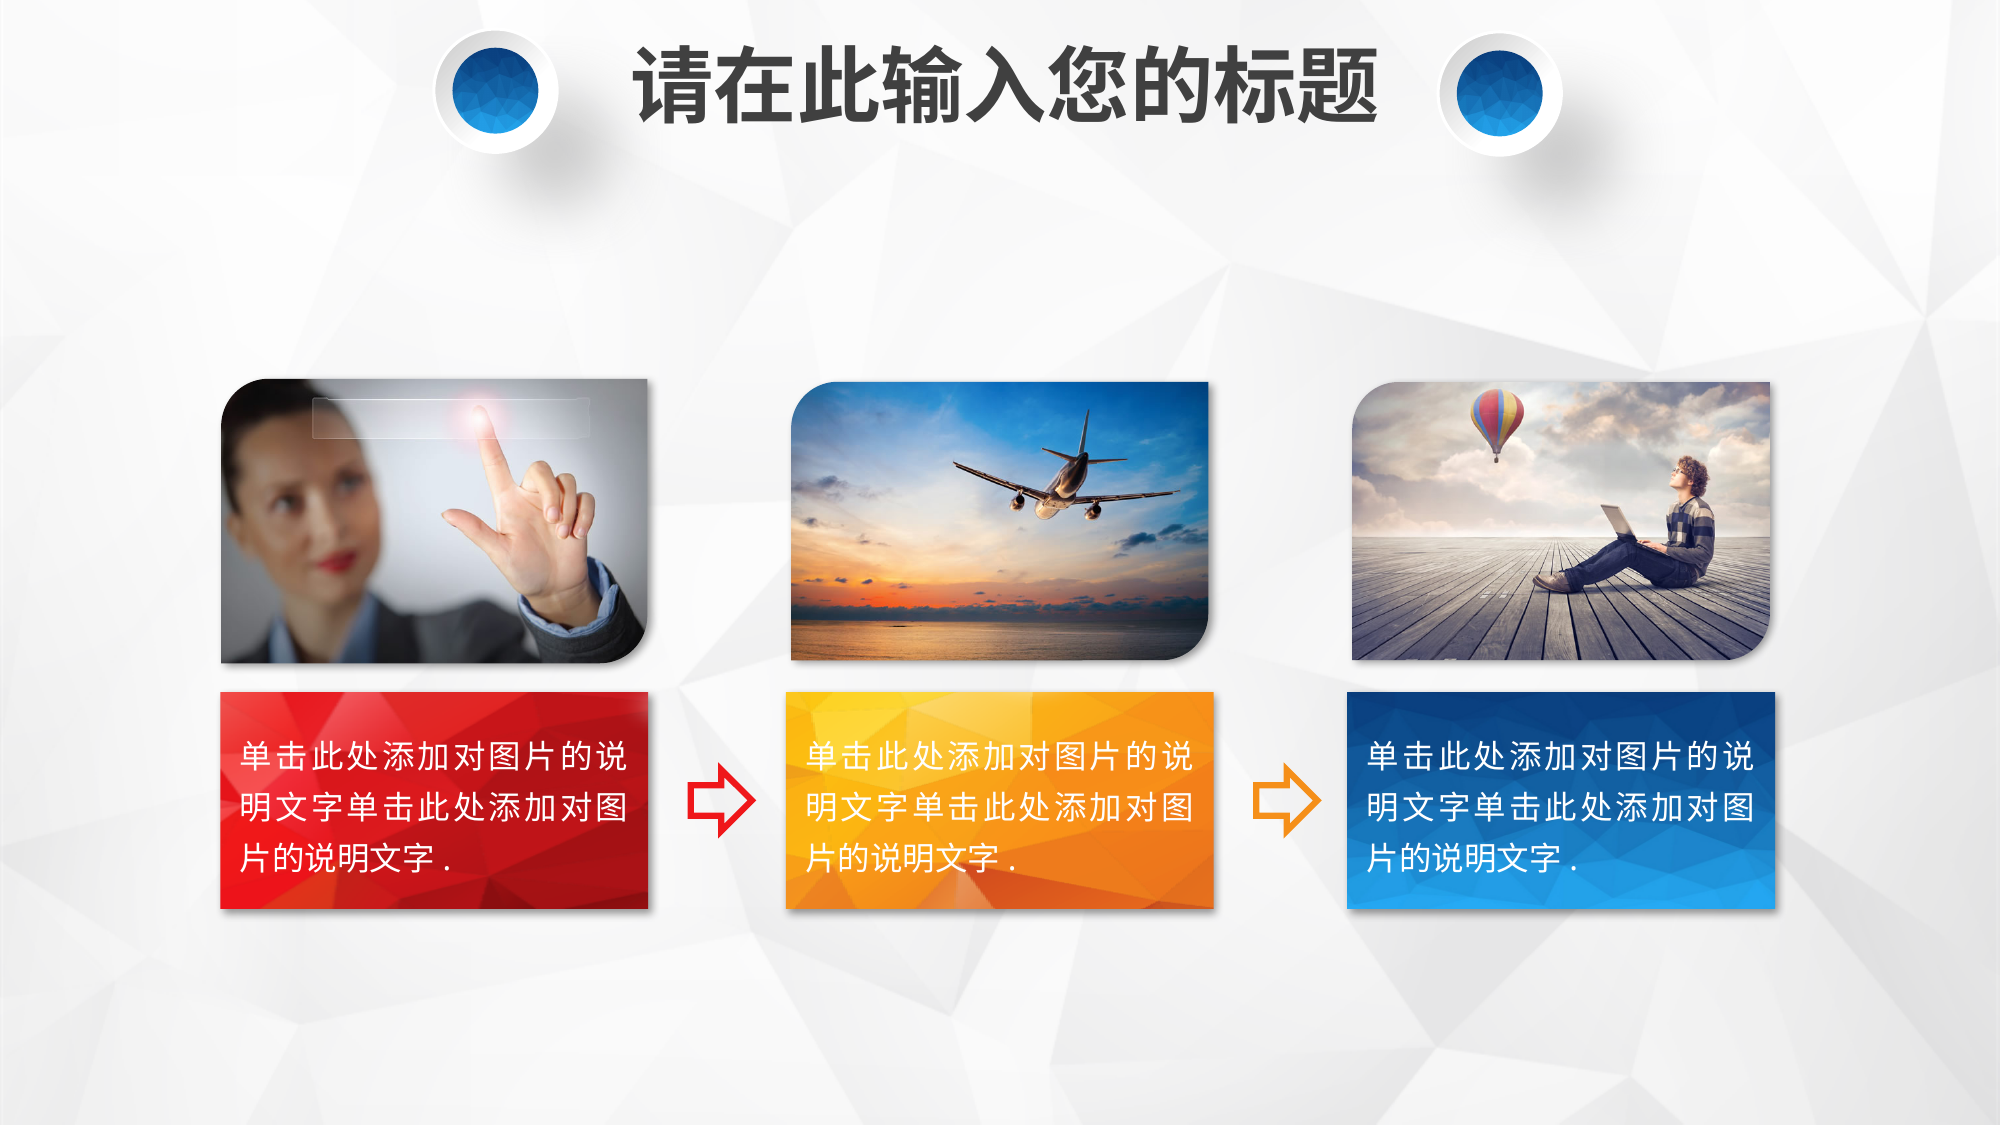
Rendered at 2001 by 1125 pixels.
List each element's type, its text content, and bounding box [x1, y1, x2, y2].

picture [0, 0, 2000, 1125]
text_box 单击此处添加对图片的说明文字单击此处添加对图片的说明文字. [785, 691, 1215, 909]
text_box [689, 767, 754, 834]
text_box 单击此处添加对图片的说明文字单击此处添加对图片的说明文字. [1346, 691, 1776, 909]
text_box 单击此处添加对图片的说明文字单击此处添加对图片的说明文字. [219, 691, 649, 909]
text_box [1255, 767, 1319, 834]
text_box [433, 29, 558, 153]
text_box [1438, 31, 1562, 156]
text_box 请在此输入您的标题 [616, 25, 1396, 141]
